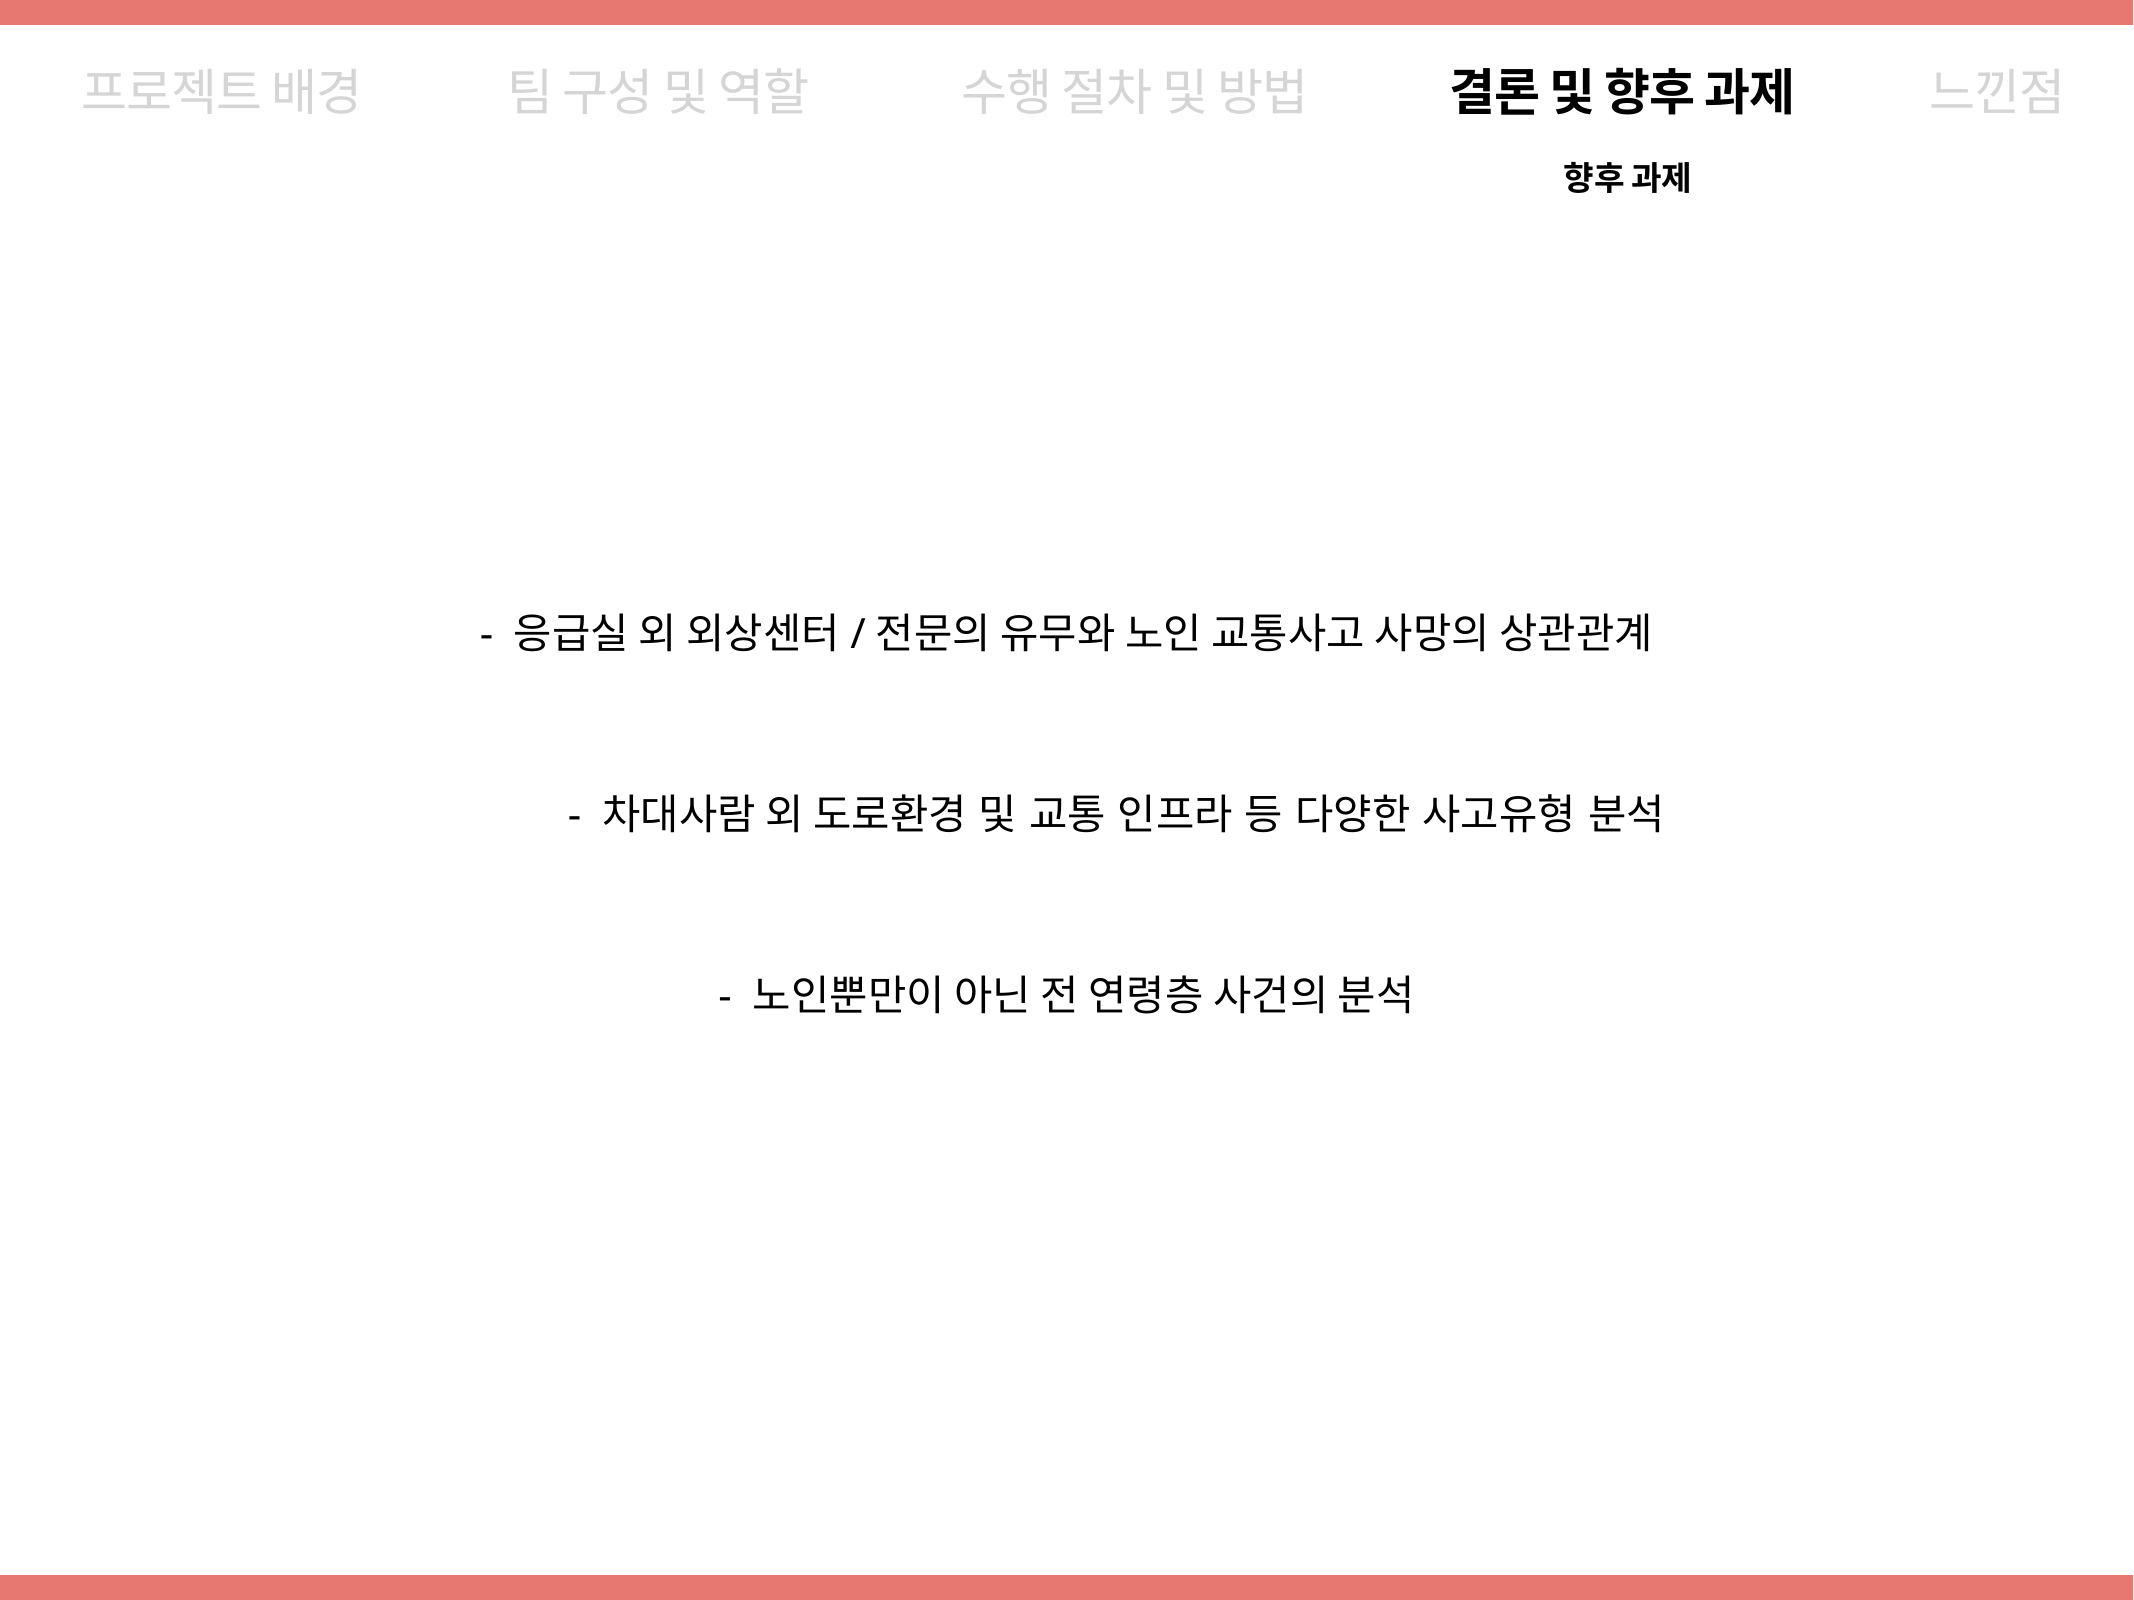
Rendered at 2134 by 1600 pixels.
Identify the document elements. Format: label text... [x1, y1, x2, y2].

text_box 향후 과제 [1555, 149, 1701, 206]
text_box - 노인뿐만이 아닌 전 연령층 사건의 분석 [710, 934, 1424, 1027]
text_box 프로젝트 배경 [17, 59, 427, 130]
text_box 수행 절차 및 방법 [892, 59, 1378, 130]
text_box - 응급실 외 외상센터/전문의 유무와 노인 교통사고 사망의 상관관계 [471, 573, 1662, 666]
text_box - 차대사람 외 도로환경 및 교통 인프라 등 다양한 사고유형 분석 [484, 754, 1749, 846]
text_box [0, 0, 2134, 25]
text_box [0, 1575, 2134, 1600]
text_box 팀 구성 및 역할 [427, 59, 892, 130]
text_box 느낀점 [1839, 59, 2134, 130]
text_box 결론 및 향후 과제 [1379, 59, 1839, 130]
